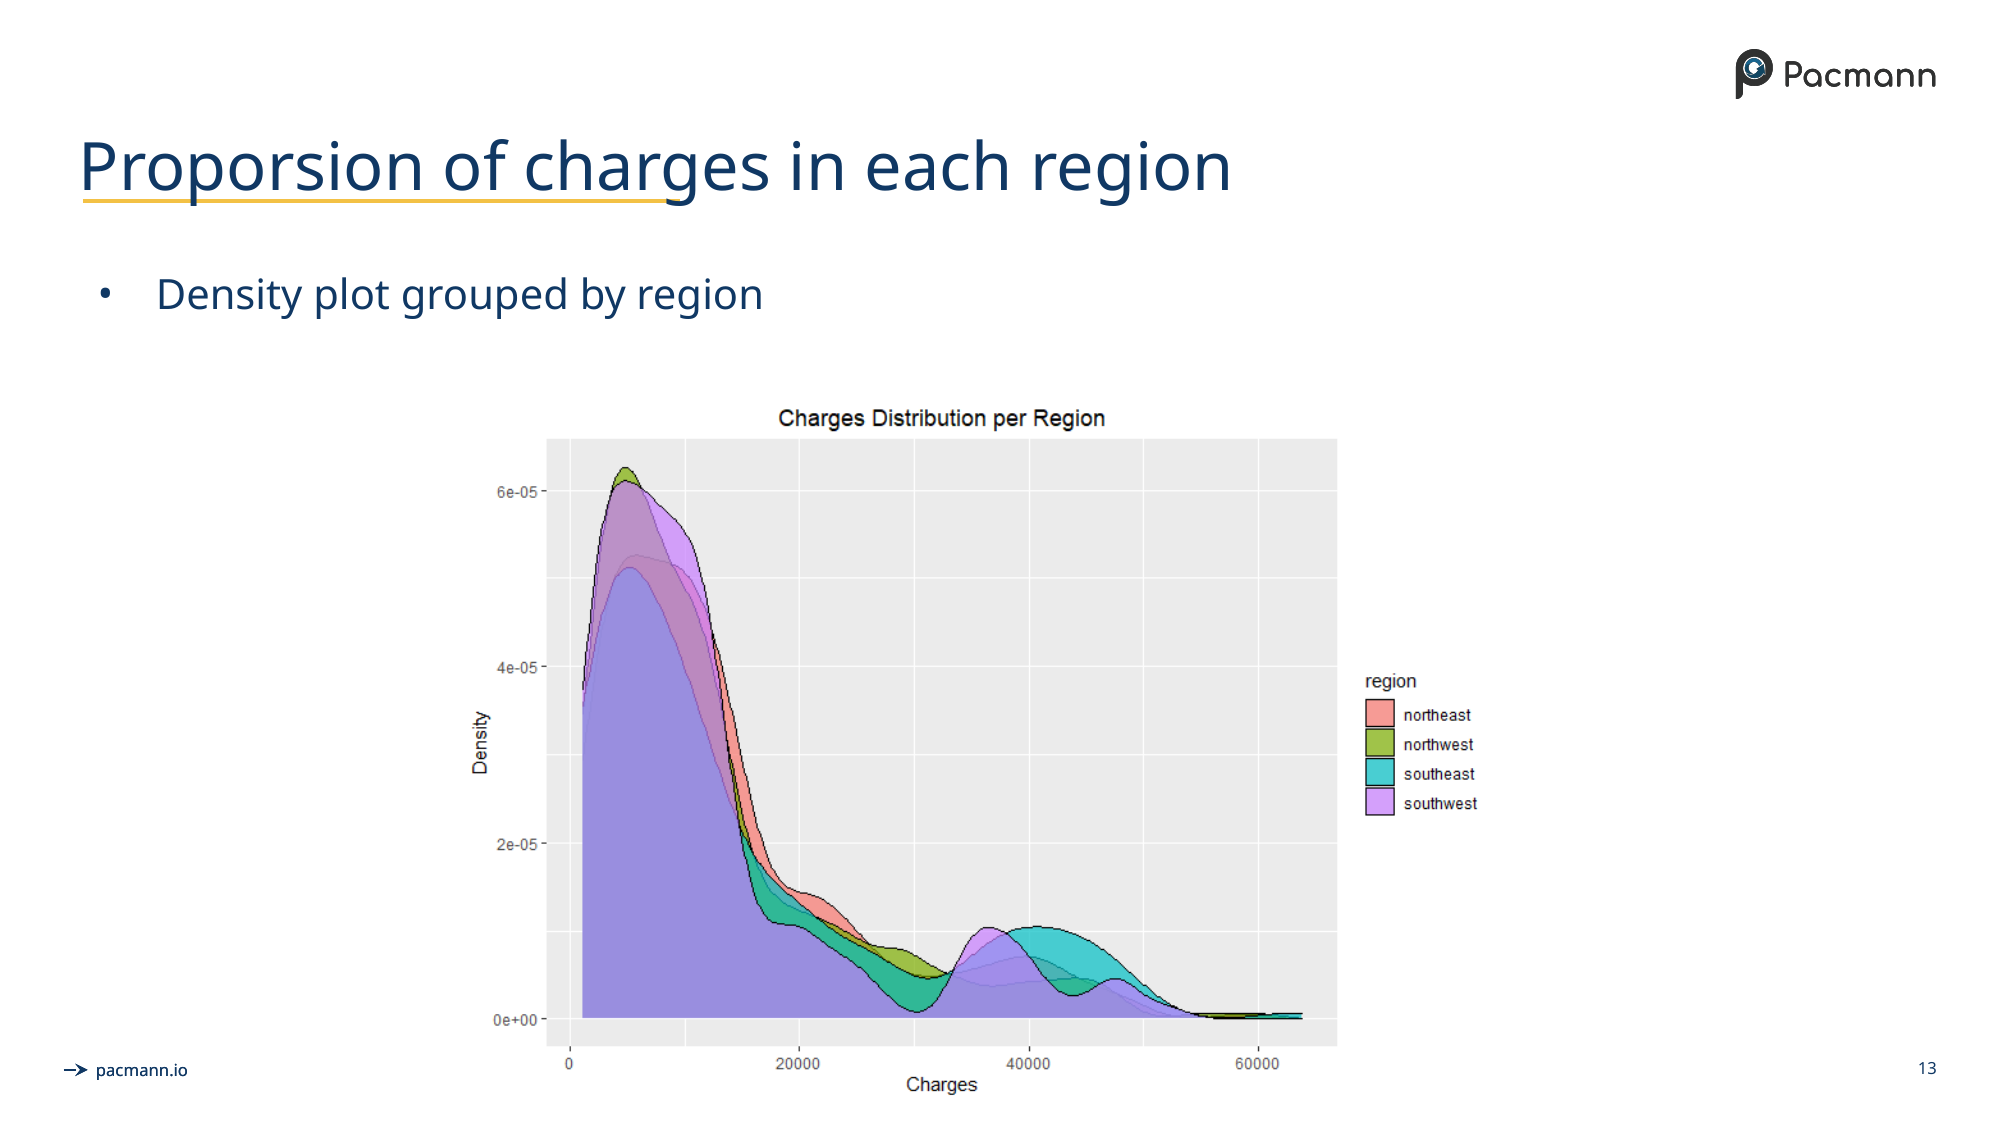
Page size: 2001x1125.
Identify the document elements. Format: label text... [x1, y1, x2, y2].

title Proporsion of charges in each region [63, 59, 1935, 278]
text_box Density plot grouped by region [65, 259, 1934, 325]
picture [461, 398, 1497, 1104]
picture [1707, 36, 1966, 112]
